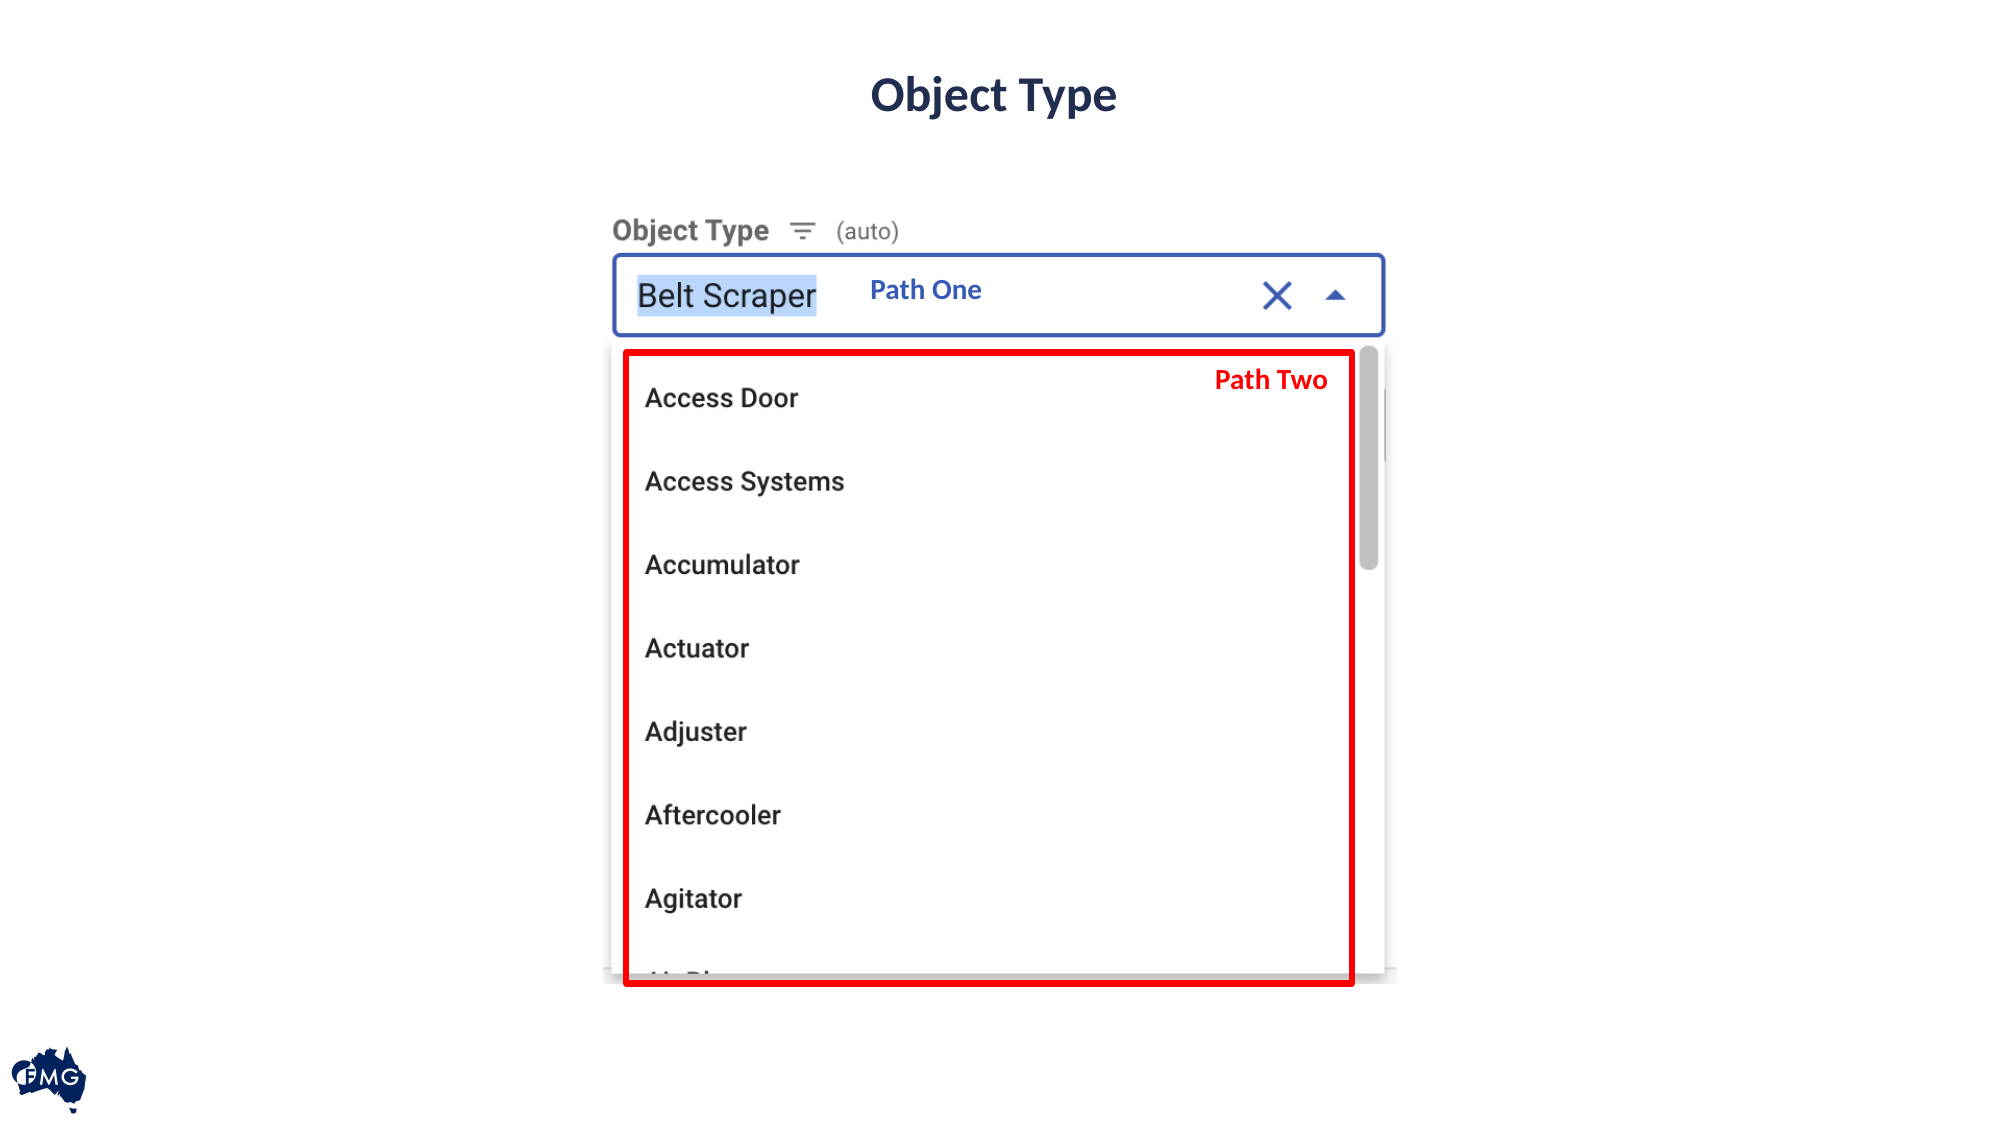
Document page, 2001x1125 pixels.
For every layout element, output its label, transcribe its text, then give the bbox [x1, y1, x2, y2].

picture [0, 1027, 98, 1125]
text_box Object Type [855, 60, 1145, 135]
picture [603, 208, 1397, 984]
